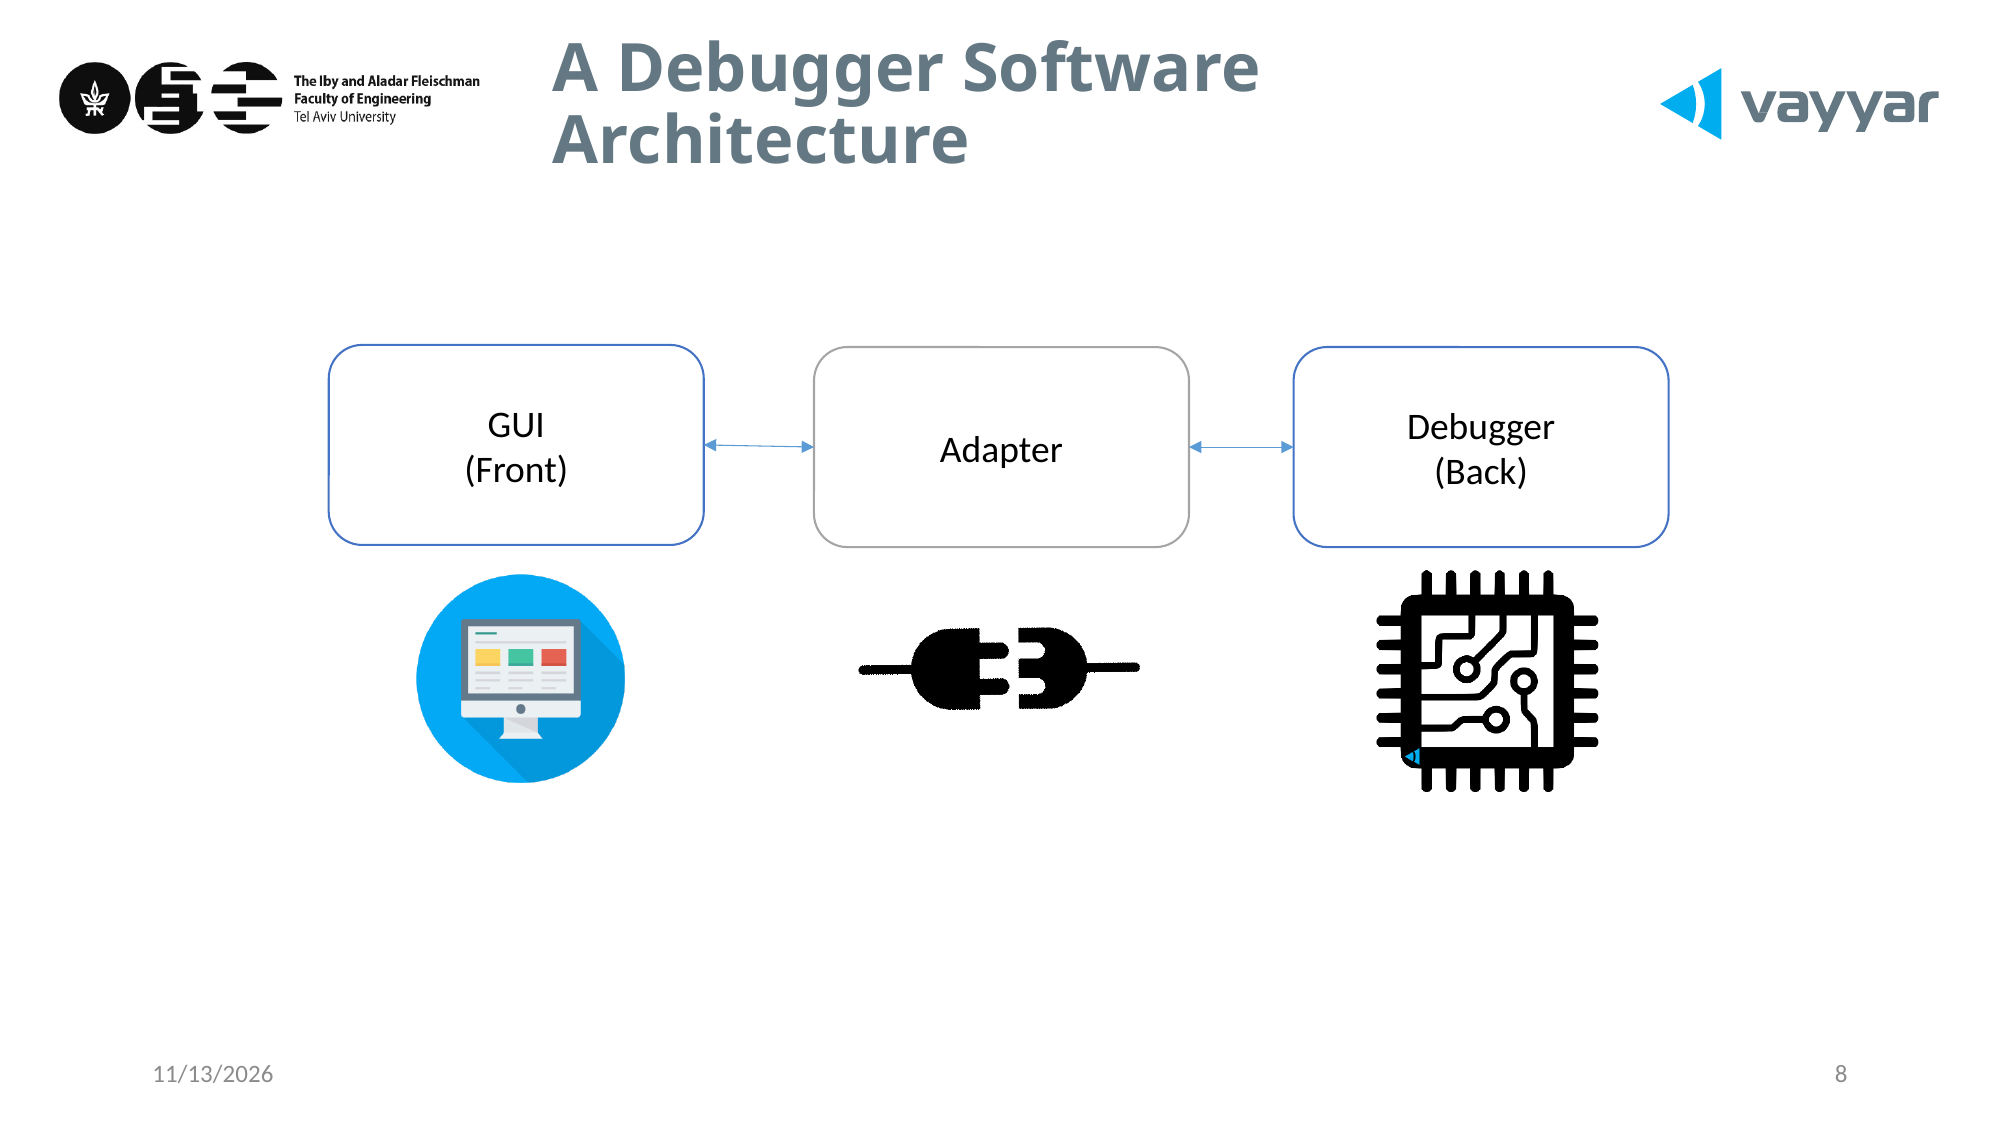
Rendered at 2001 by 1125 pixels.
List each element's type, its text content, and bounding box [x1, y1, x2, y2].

text_box Debugger (Back) [1292, 345, 1670, 549]
picture [534, 574, 625, 662]
text_box [1777, 91, 1809, 123]
picture [537, 695, 625, 783]
text_box Adapter [812, 345, 1191, 549]
picture [841, 510, 1157, 826]
text_box [1808, 91, 1884, 132]
title A Debugger Software Architecture [537, 58, 1549, 153]
picture [1372, 570, 1606, 792]
picture [416, 574, 508, 666]
text_box [1883, 91, 1915, 123]
slide_number 8 [1412, 1042, 1863, 1103]
text_box GUI (Front) [327, 343, 705, 546]
picture [462, 620, 580, 738]
picture [416, 692, 504, 783]
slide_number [137, 1042, 588, 1103]
picture [38, 43, 519, 153]
text_box [1918, 91, 1939, 123]
text_box [1740, 91, 1777, 123]
text_box [1660, 84, 1697, 124]
text_box [1698, 68, 1722, 140]
